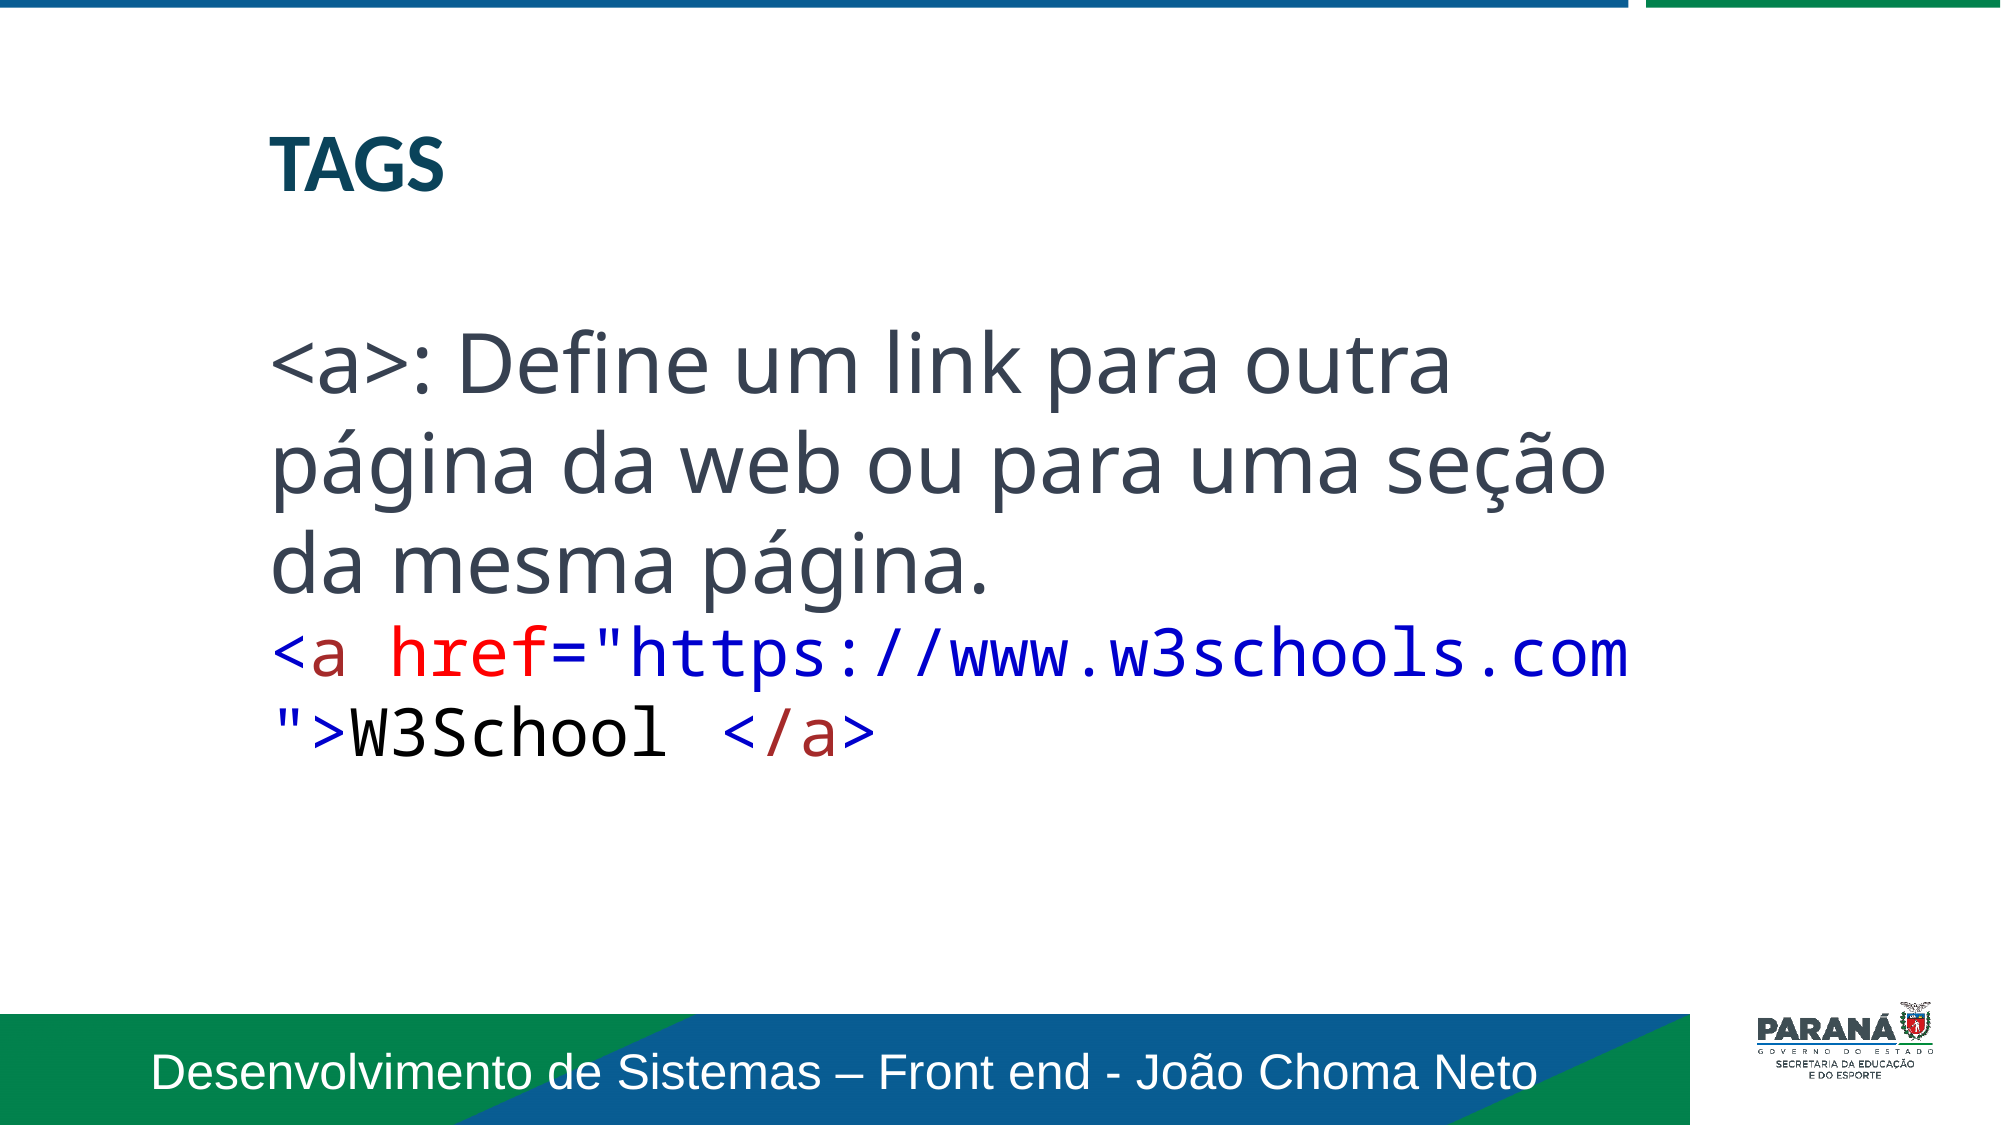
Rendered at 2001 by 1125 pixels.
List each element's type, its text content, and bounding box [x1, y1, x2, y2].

list <a>: Define um link para outra página da web ou para uma seção da mesma página. <a href="https://www.w3schools.com">W3School </a> [217, 302, 1677, 921]
picture [0, 1014, 1690, 1125]
list TAGS [217, 111, 1637, 249]
picture [1757, 1002, 1933, 1081]
